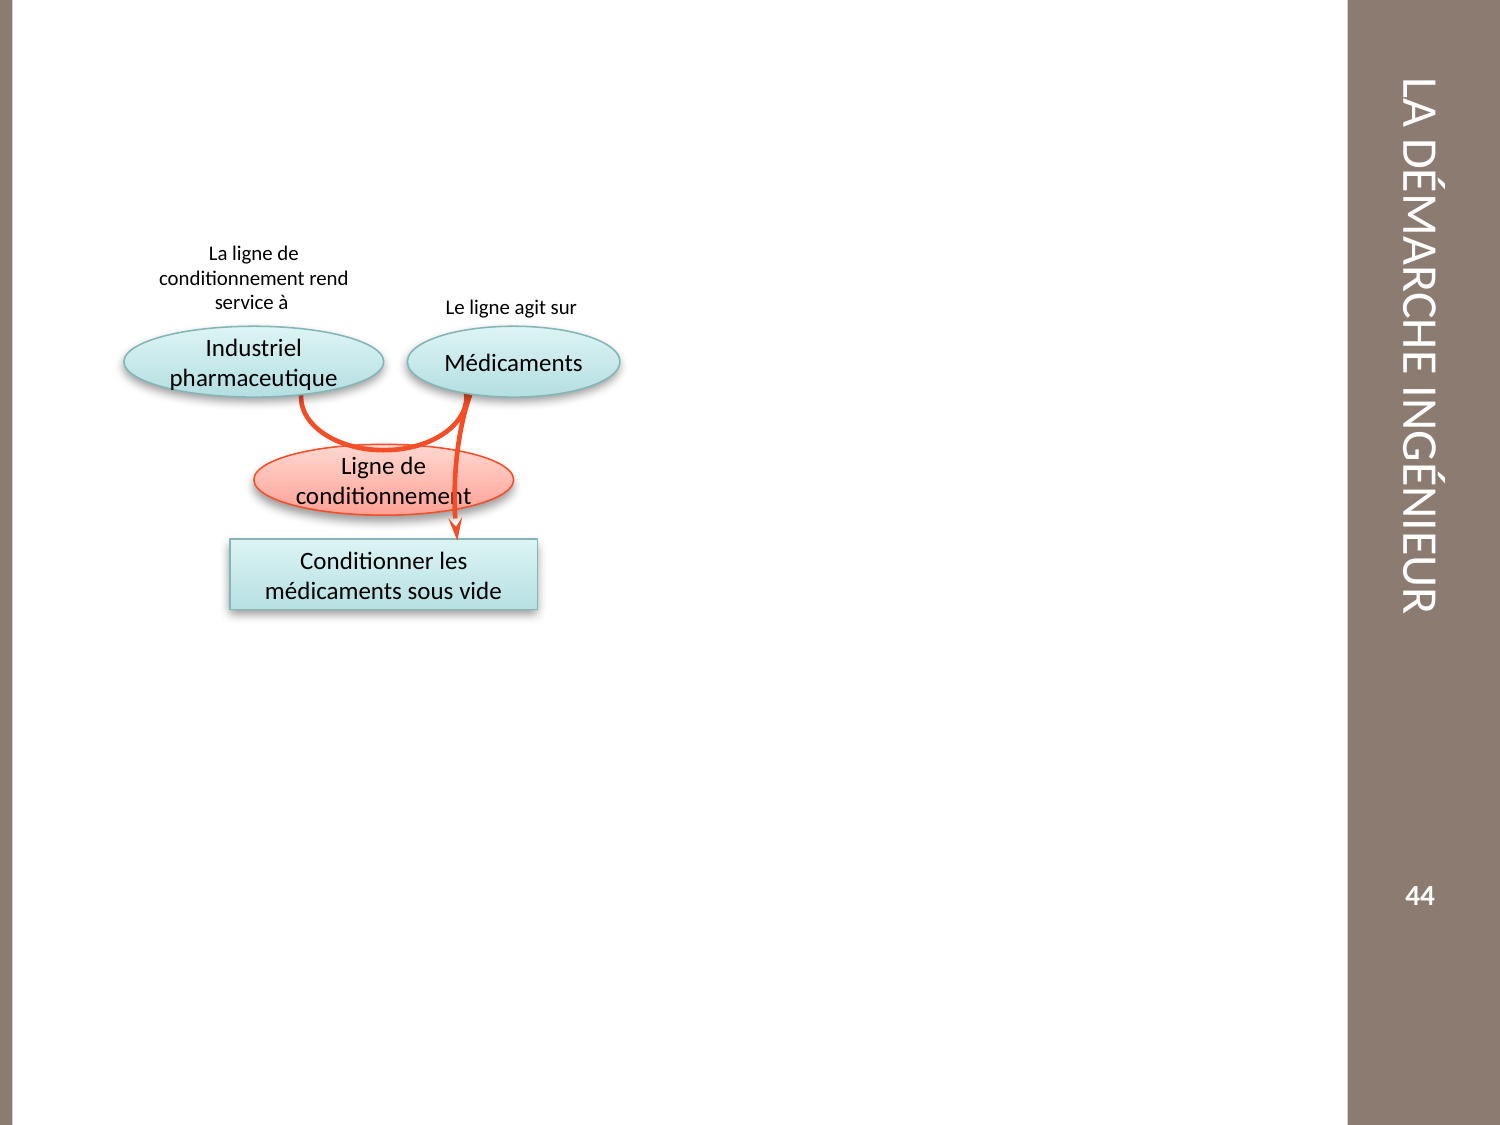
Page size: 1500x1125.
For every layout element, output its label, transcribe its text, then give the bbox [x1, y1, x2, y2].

text_box Le ligne agit sur [383, 285, 644, 326]
text_box [449, 405, 523, 541]
text_box La ligne de conditionnement rend service à [123, 231, 384, 322]
text_box Médicaments [406, 326, 621, 398]
slide_number 44 [1340, 869, 1500, 917]
text_box [301, 388, 465, 451]
text_box Industriel pharmaceutique [123, 325, 385, 398]
text_box Ligne de conditionnement [253, 445, 456, 516]
text_box Conditionner les médicaments sous vide [229, 538, 538, 610]
